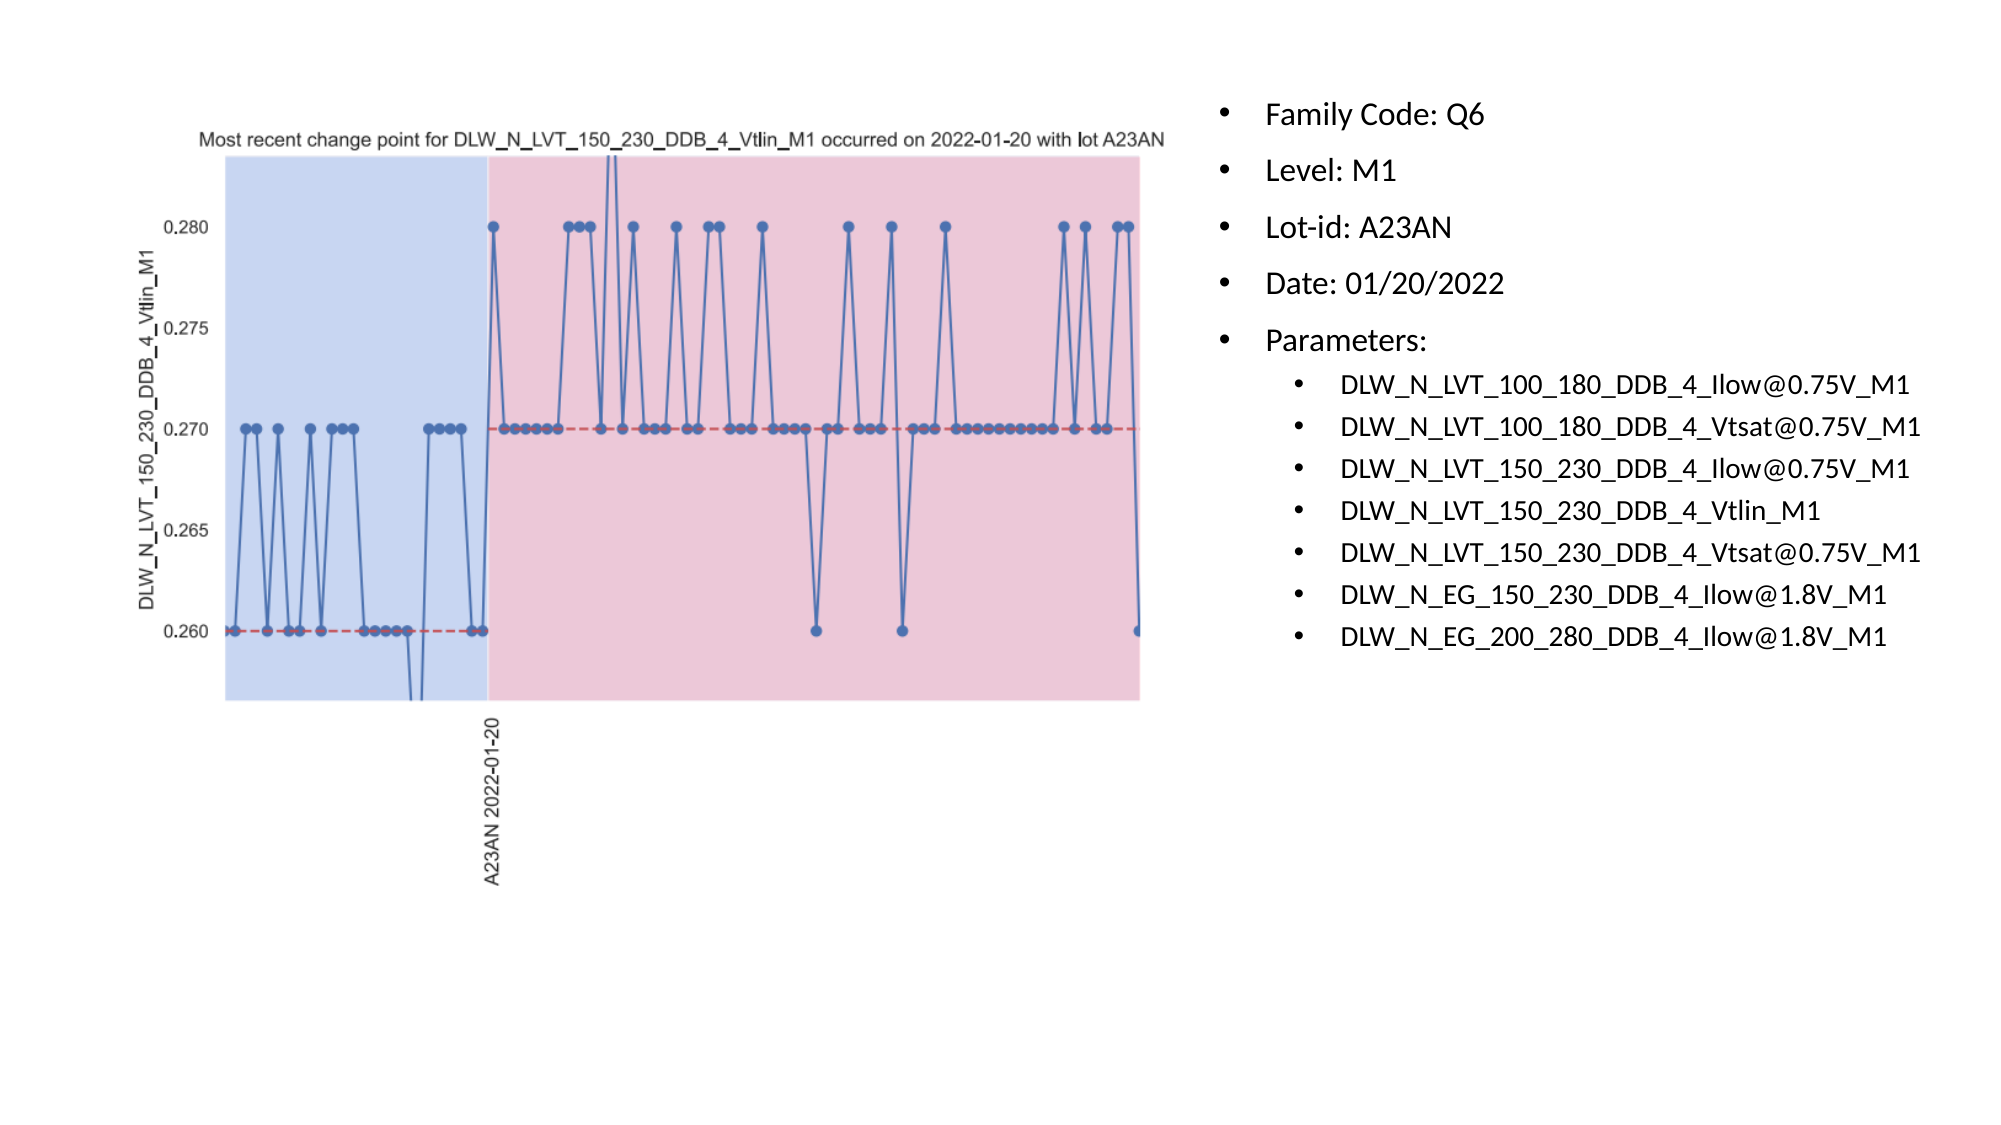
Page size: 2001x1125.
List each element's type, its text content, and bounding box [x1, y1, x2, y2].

text_box Family Code: Q6 Level: M1 Lot-id: A23AN Date: 01/20/2022 Parameters: DLW_N_LVT_100_180_DDB_4_Ilow@0.75V_M1 DLW_N_LVT_100_180_DDB_4_Vtsat@0.75V_M1 DLW_N_LVT_150_230_DDB_4_Ilow@0.75V_M1 DLW_N_LVT_150_230_DDB_4_Vtlin_M1 DLW_N_LVT_150_230_DDB_4_Vtsat@0.75V_M1 DLW_N_EG_150_230_DDB_4_Ilow@1.8V_M1 DLW_N_EG_200_280_DDB_4_Ilow@1.8V_M1 [1204, 88, 1973, 977]
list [80, 73, 1221, 943]
